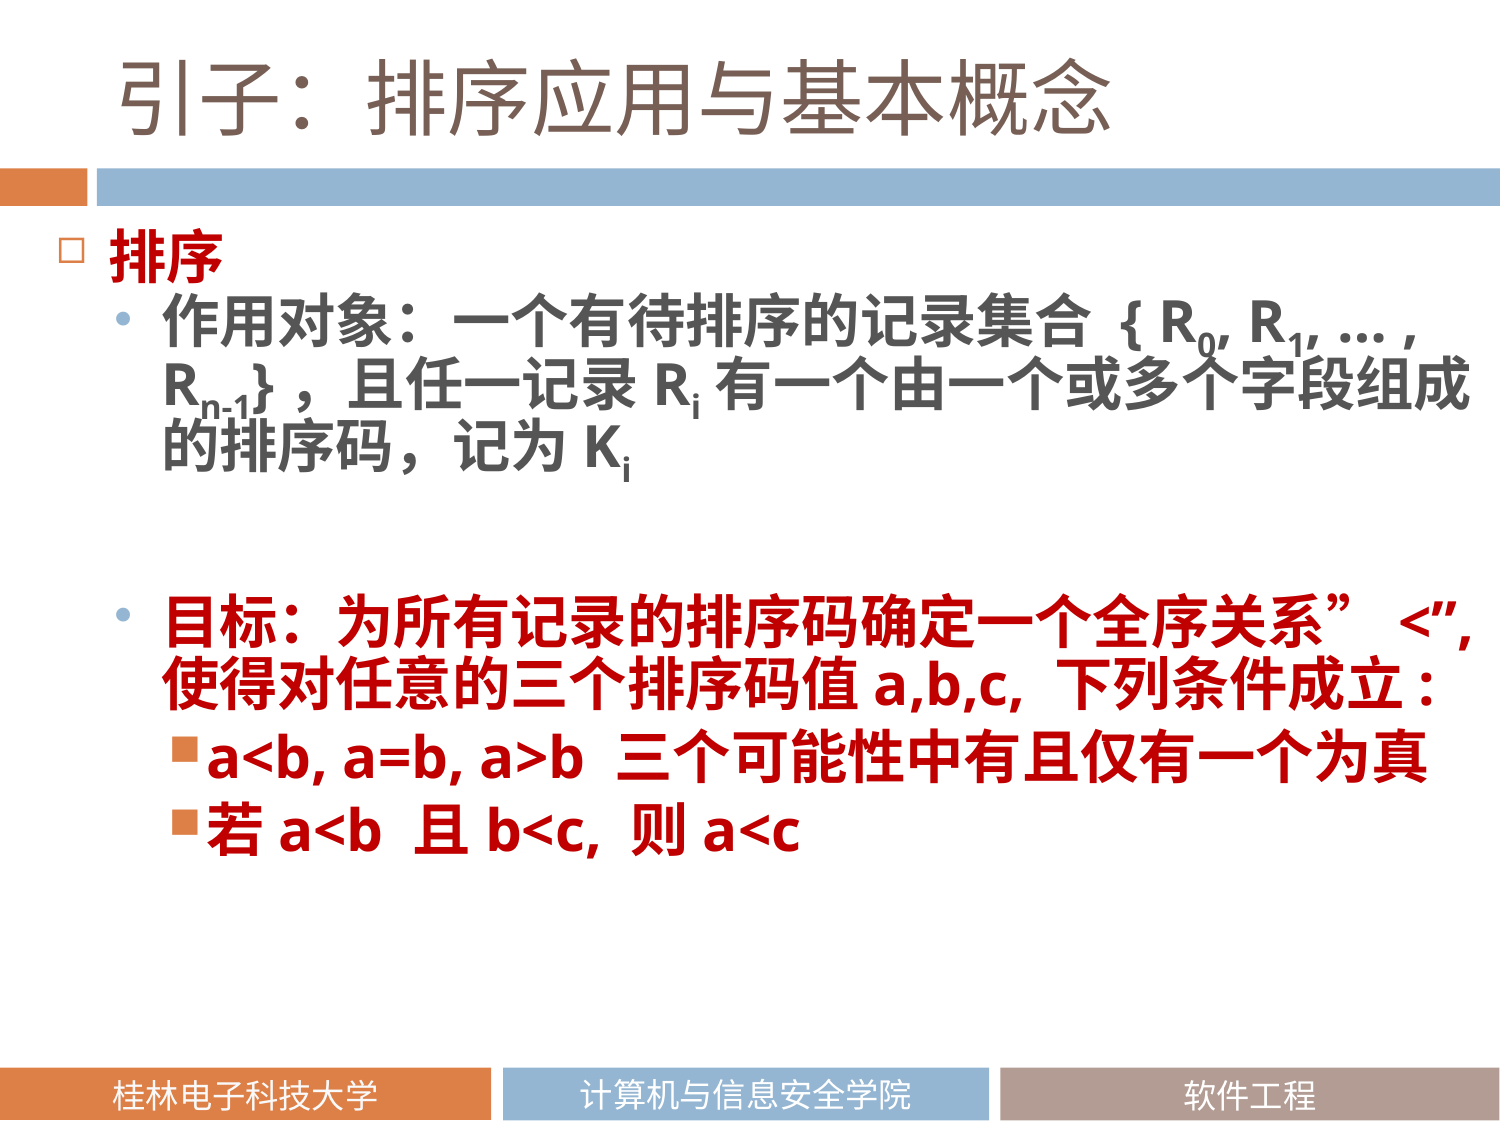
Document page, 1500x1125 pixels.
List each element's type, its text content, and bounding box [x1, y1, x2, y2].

list 排序 作用对象：一个有待排序的记录集合 { R0, R1, … , Rn-1}，且任一记录Ri有一个由一个或多个字段组成的排序码，记为Ki 目标：为所有记录的排序码确定一个全序关系”<”, 使得对任意的三个排序码值a,b,c, 下列条件成立: a<b, a=b, a>b 三个可能性中有且仅有一个为真 若a<b 且b<c, 则a<c [40, 219, 1500, 1006]
title 引子：排序应用与基本概念 [99, 37, 1438, 155]
